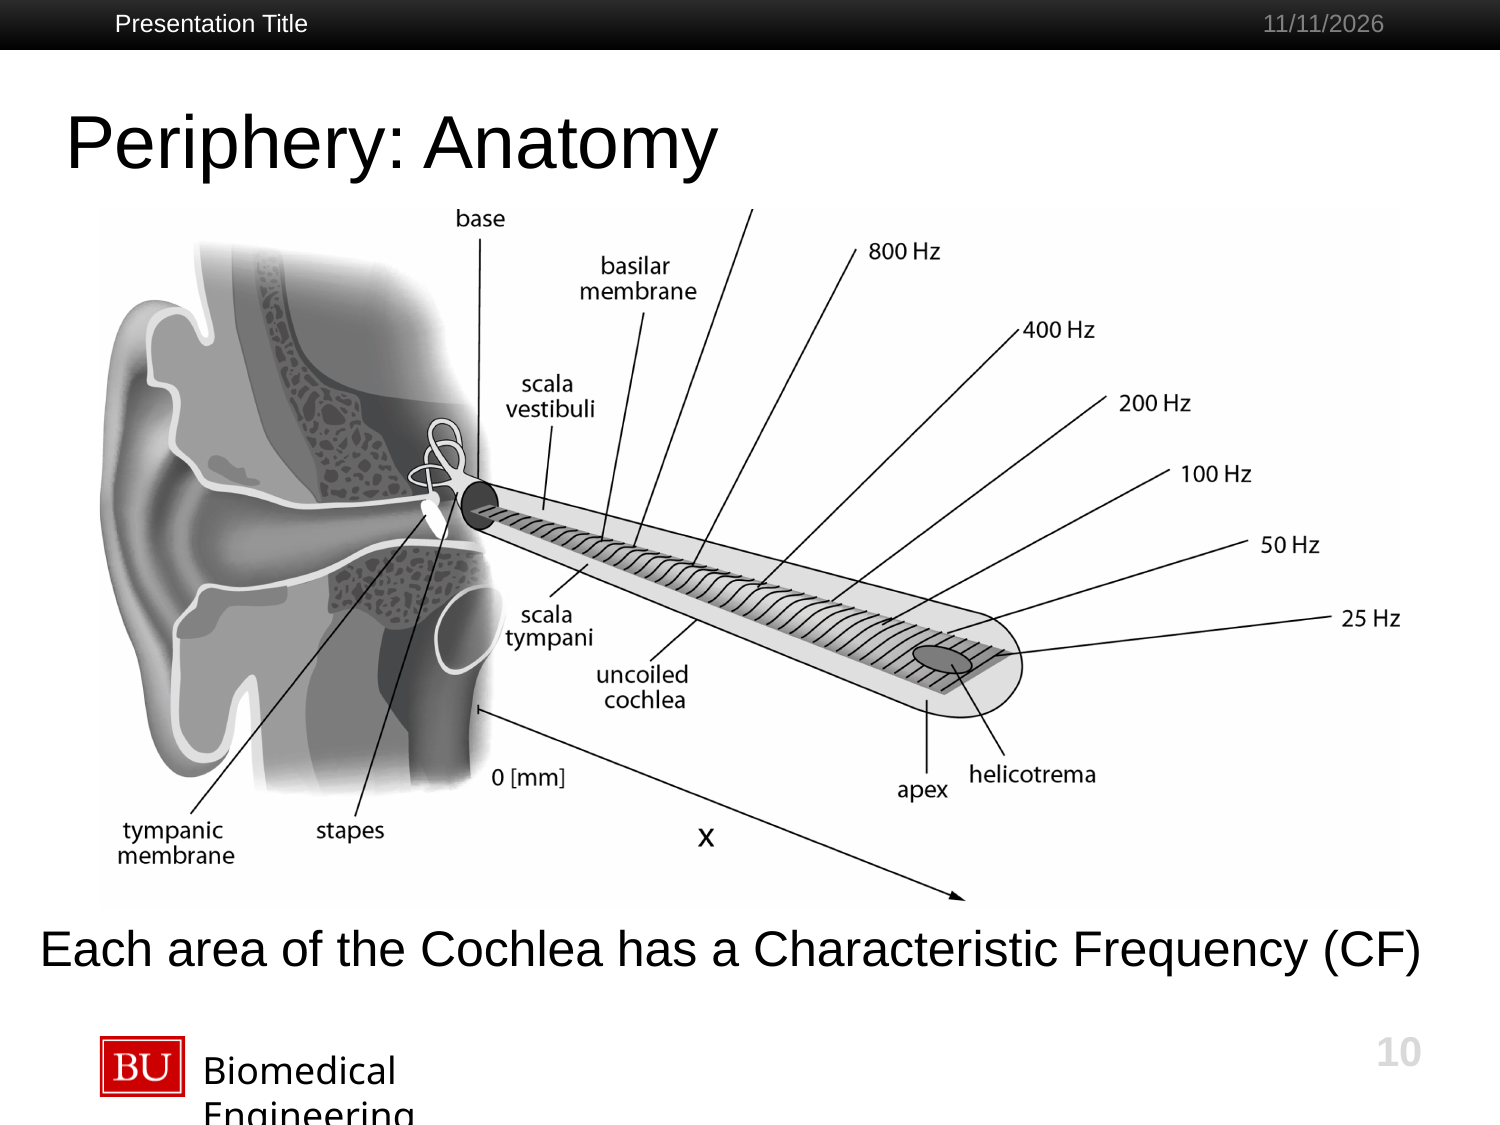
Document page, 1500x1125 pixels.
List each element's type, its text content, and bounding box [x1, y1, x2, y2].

text_box Periphery: Anatomy [50, 86, 1350, 199]
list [99, 209, 1401, 910]
slide_number 10 [1199, 1024, 1438, 1092]
footer Presentation Title [99, 0, 938, 51]
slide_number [999, 0, 1401, 51]
picture [99, 1036, 188, 1097]
title [99, 87, 1400, 200]
text_box Each area of the Cochlea has a Characteristic Frequency (CF) [24, 908, 1500, 984]
